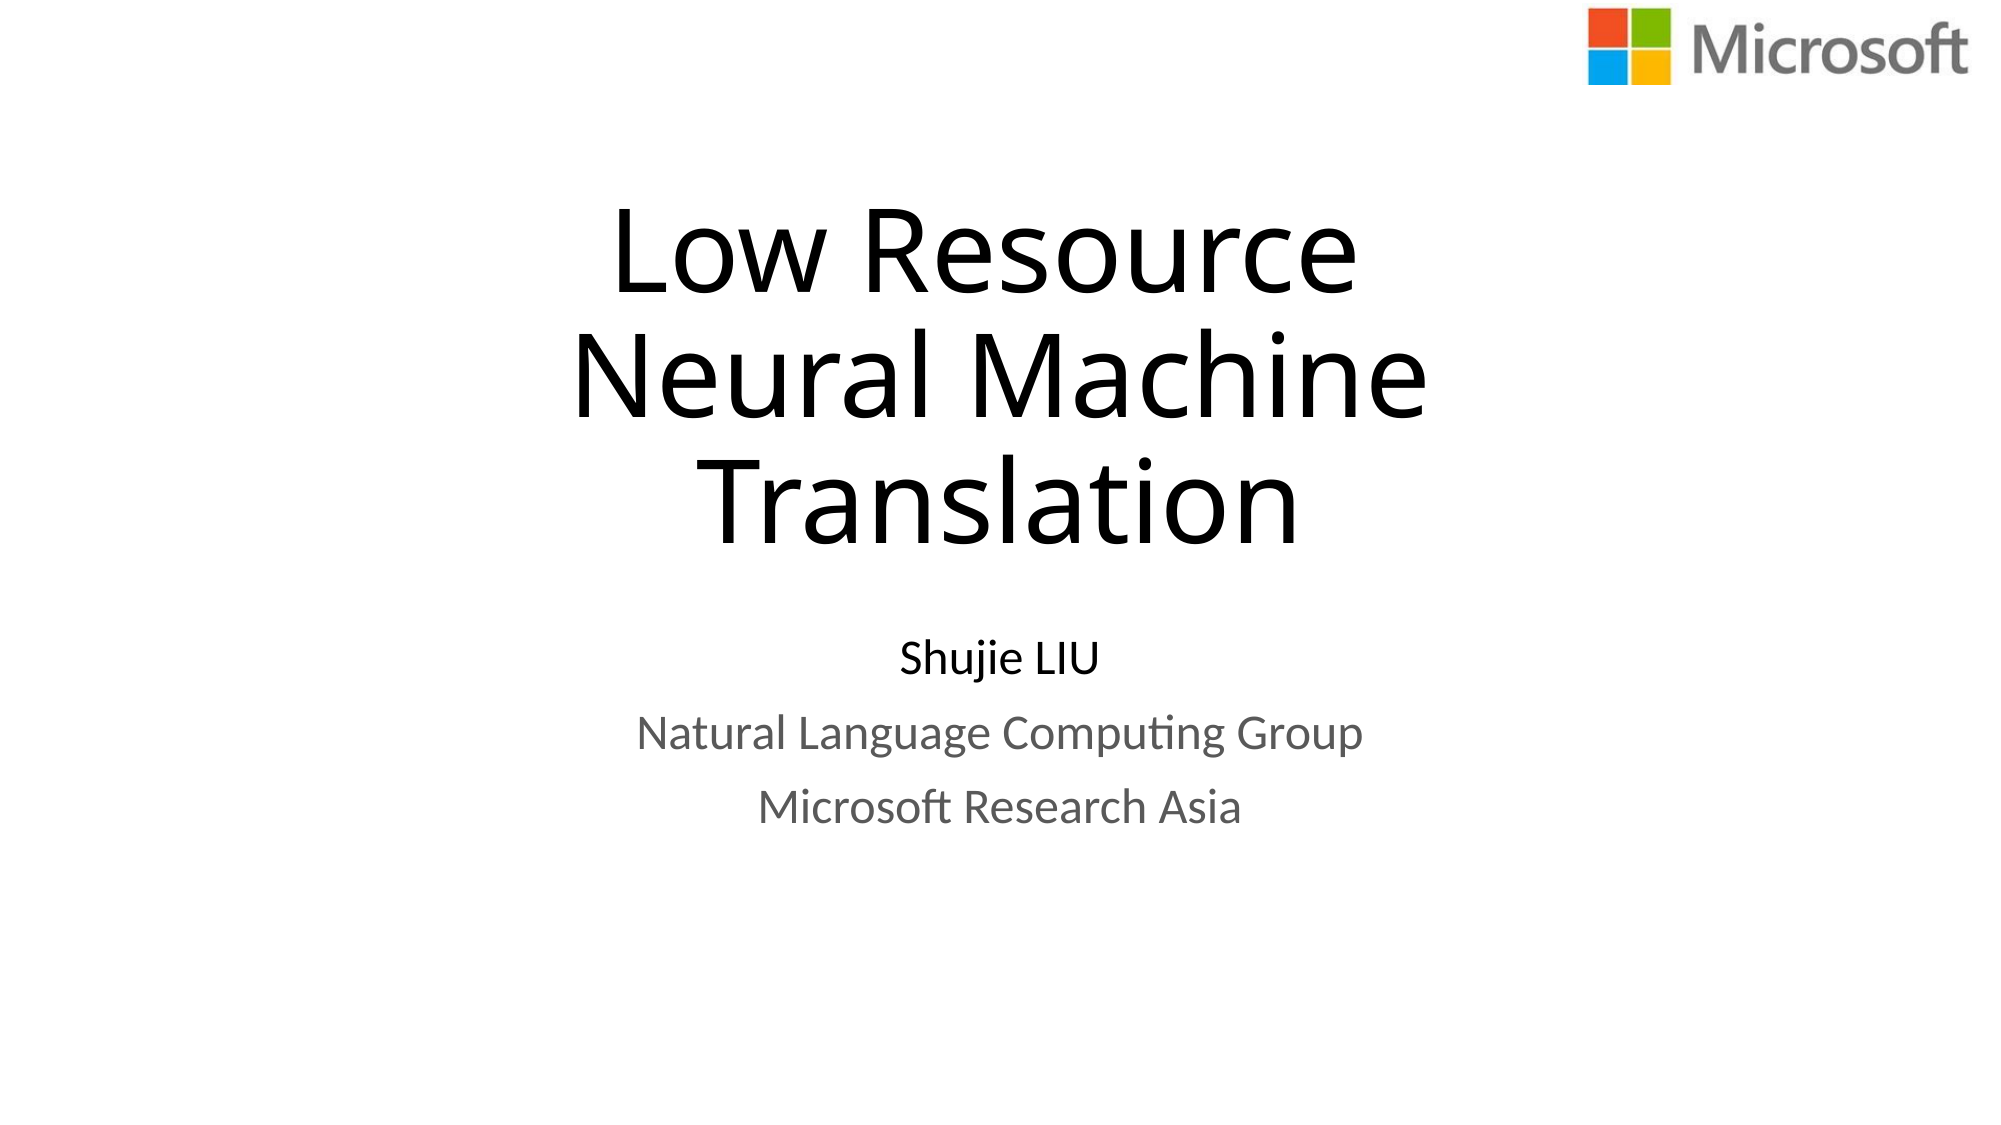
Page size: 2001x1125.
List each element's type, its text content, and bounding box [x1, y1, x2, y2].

subtitle Shujie LIU Natural Language Computing Group Microsoft Research Asia [249, 623, 1750, 896]
picture [1582, 3, 1976, 85]
title Low Resource Neural Machine Translation [249, 184, 1750, 576]
